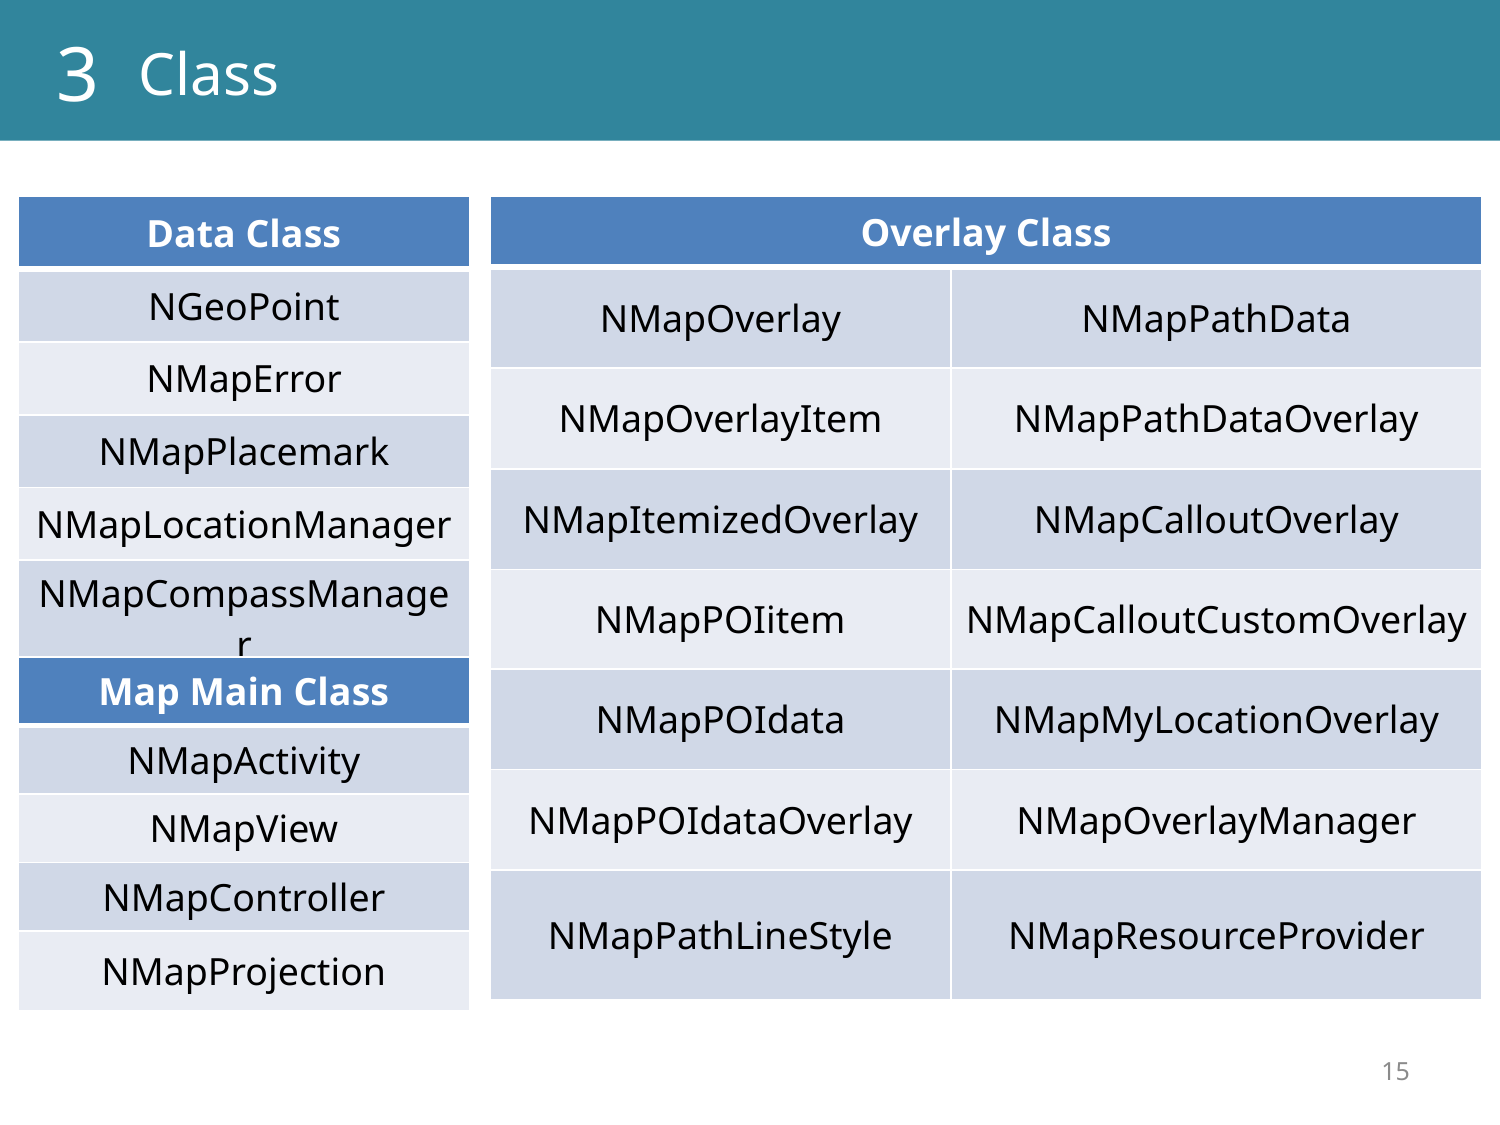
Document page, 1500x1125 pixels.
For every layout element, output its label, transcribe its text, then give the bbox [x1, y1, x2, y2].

table_cell NMapOverlayManager [952, 770, 1481, 869]
table_cell NMapCalloutCustomOverlay [952, 570, 1481, 668]
table_header Data Class [19, 197, 469, 266]
text_box [0, 0, 1500, 143]
table_cell NMapPathDataOverlay [952, 369, 1481, 468]
table_cell NGeoPoint [19, 272, 469, 341]
table_cell NMapCalloutOverlay [952, 470, 1481, 569]
table_cell NMapPlacemark [19, 416, 469, 487]
table_cell NMapProjection [19, 932, 469, 1010]
table_cell NMapPathData [952, 270, 1481, 367]
table_cell NMapOverlayItem [491, 369, 950, 468]
table_cell NMapPathLineStyle [491, 871, 950, 999]
text_box Class [123, 29, 1046, 115]
table_cell NMapView [19, 795, 469, 862]
table_cell NMapPOIdataOverlay [491, 770, 950, 869]
table_cell NMapPOIdata [491, 670, 950, 769]
table_cell NMapItemizedOverlay [491, 470, 950, 569]
table_cell NMapOverlay [491, 270, 950, 367]
table_cell NMapResourceProvider [952, 871, 1481, 999]
table_cell NMapMyLocationOverlay [952, 670, 1481, 769]
text_box 3 [41, 19, 124, 125]
table_cell NMapLocationManager [19, 488, 469, 559]
table_cell NMapActivity [19, 728, 469, 793]
table_cell NMapPOIitem [491, 570, 950, 668]
table_header Overlay Class [491, 197, 1481, 264]
table_header Map Main Class [19, 658, 469, 723]
table_cell NMapCompassManager [19, 561, 469, 656]
table_cell NMapController [19, 863, 469, 930]
table_cell NMapError [19, 343, 469, 414]
slide_number 15 [1074, 1042, 1425, 1103]
